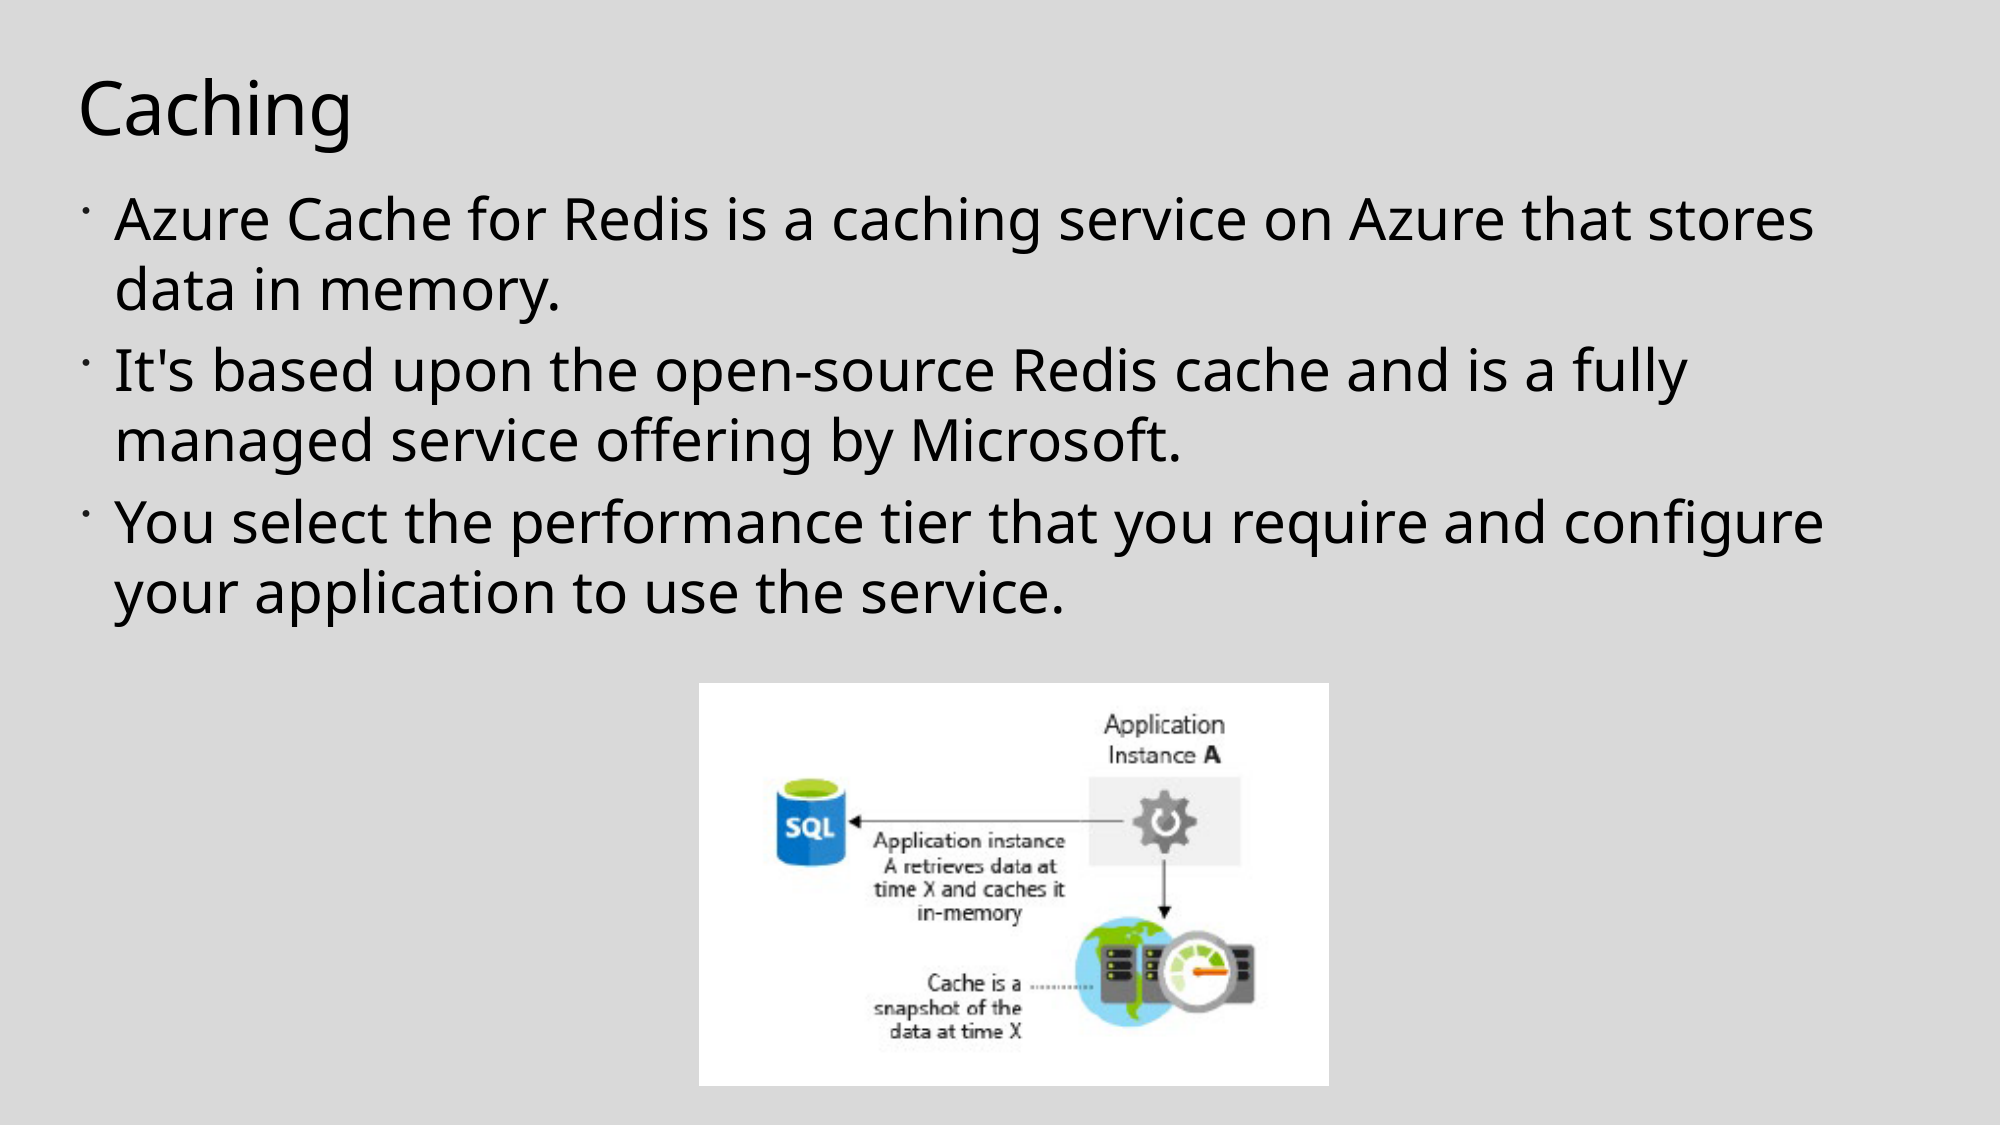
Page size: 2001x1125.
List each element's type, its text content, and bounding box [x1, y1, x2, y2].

picture [699, 683, 1329, 1086]
list Azure Cache for Redis is a caching service on Azure that stores data in memory. It's based upon the open-source Redis cache and is a fully managed service offering by Microsoft. You select the performance tier that you require and configure your application to use the service. [77, 181, 1952, 649]
title Caching [77, 60, 1885, 152]
